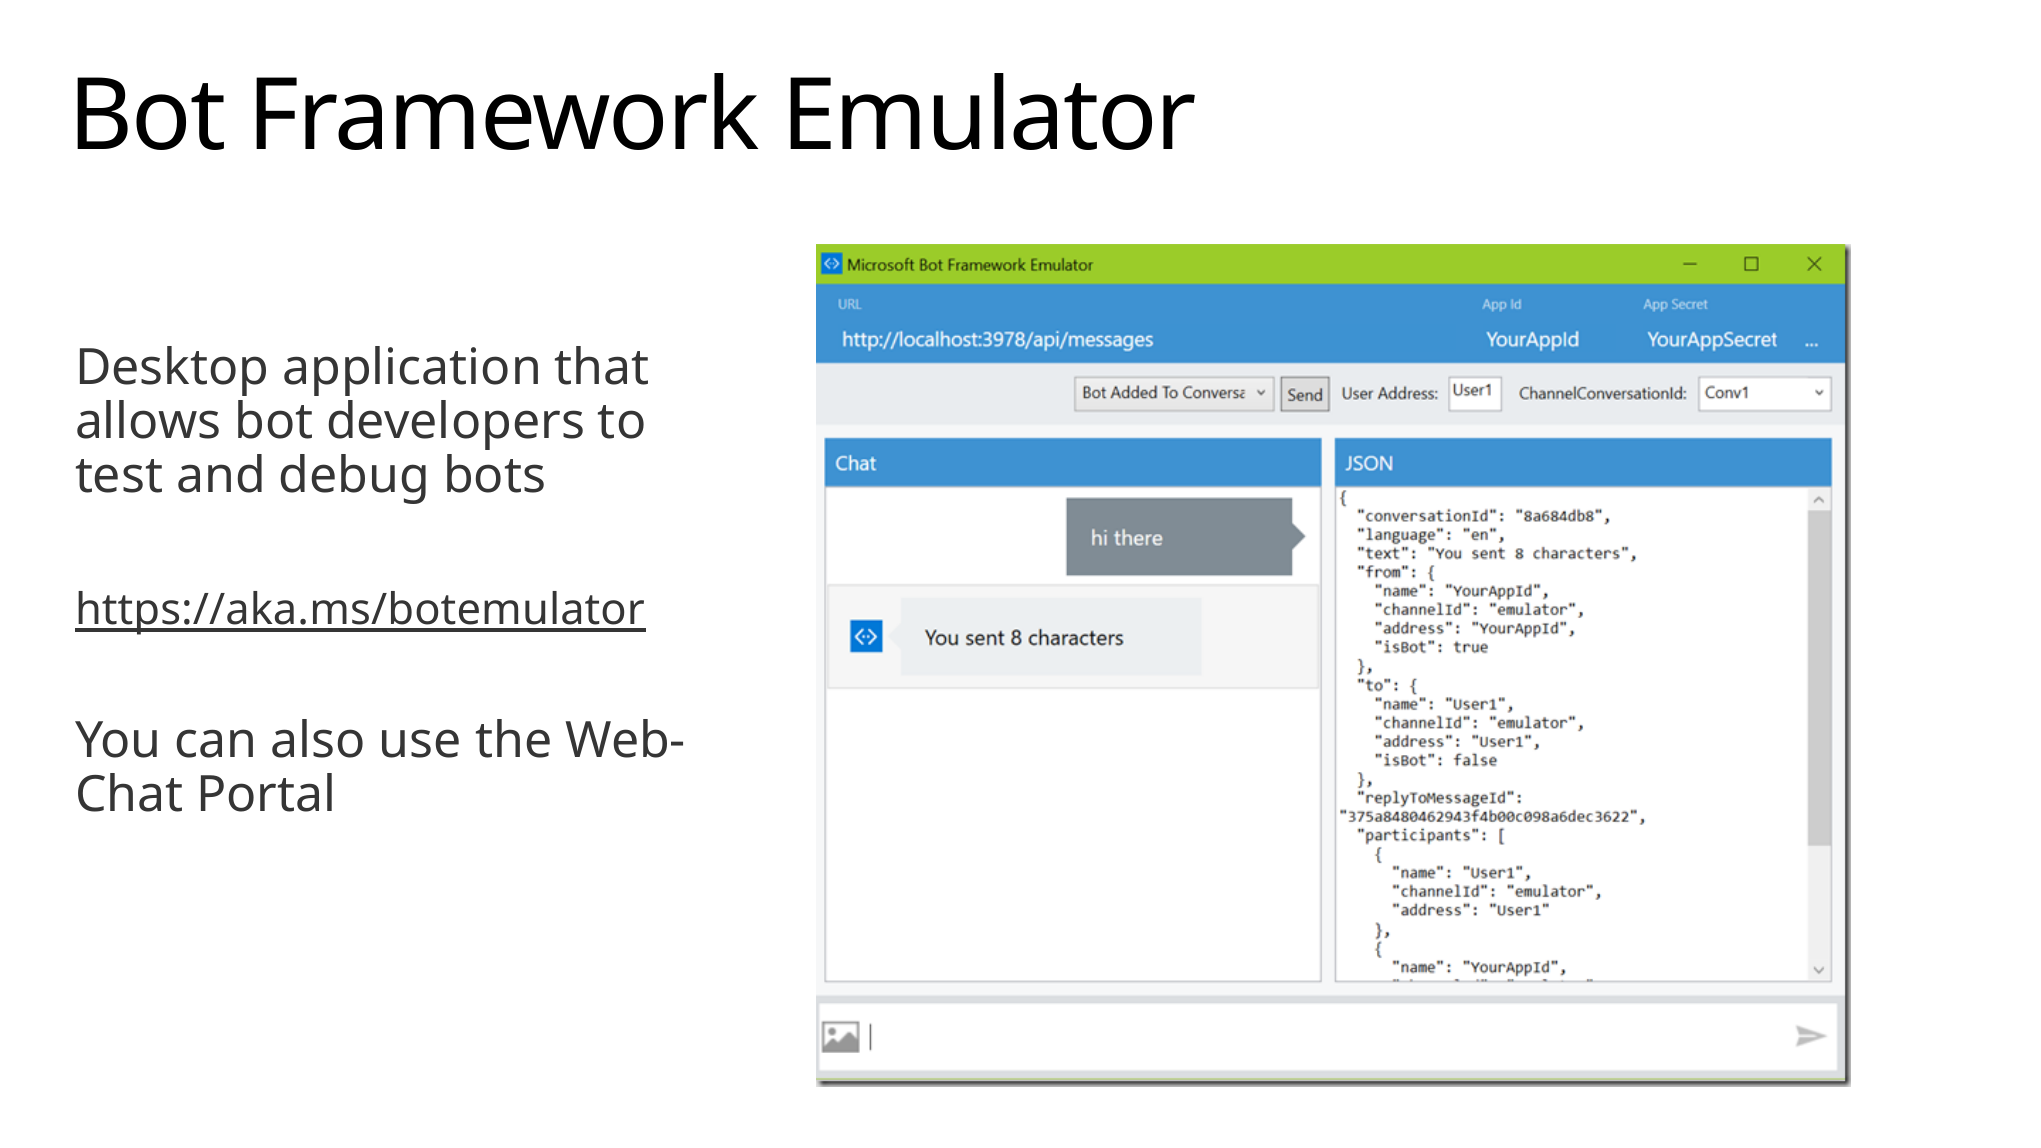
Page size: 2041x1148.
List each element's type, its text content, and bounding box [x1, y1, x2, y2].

picture [816, 243, 1851, 1087]
text_box Desktop application that allows bot developers to test and debug bots https://aka.ms/botemulator You can also use the Web-Chat Portal [45, 317, 768, 847]
title Bot Framework Emulator [45, 48, 1996, 199]
